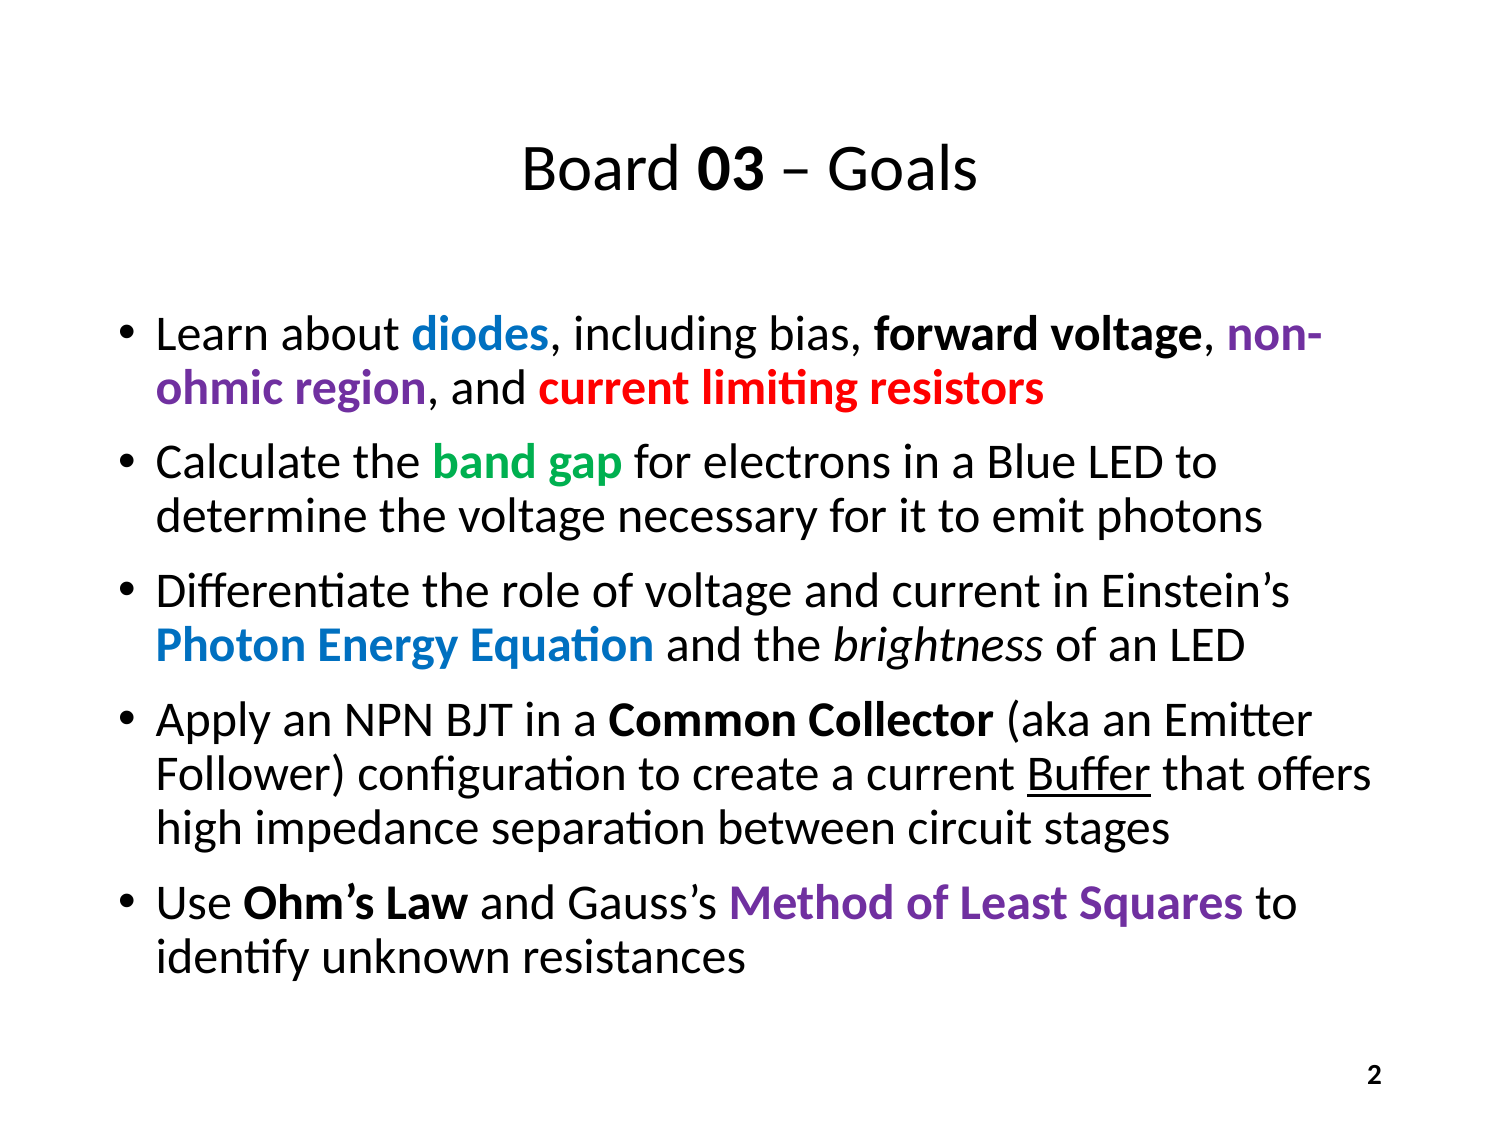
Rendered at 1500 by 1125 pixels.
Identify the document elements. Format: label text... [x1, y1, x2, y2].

title Board 03 – Goals [103, 59, 1397, 278]
slide_number 2 [1059, 1042, 1397, 1103]
list Learn about diodes, including bias, forward voltage, non-ohmic region, and current limiting resistors Calculate the band gap for electrons in a Blue LED to determine the voltage necessary for it to emit photons Differentiate the role of voltage and current in Einstein’s Photon Energy Equation and the brightness of an LED Apply an NPN BJT in a Common Collector (aka an Emitter Follower) configuration to create a current Buffer that offers high impedance separation between circuit stages Use Ohm’s Law and Gauss’s Method of Least Squares to identify unknown resistances [103, 299, 1397, 1014]
